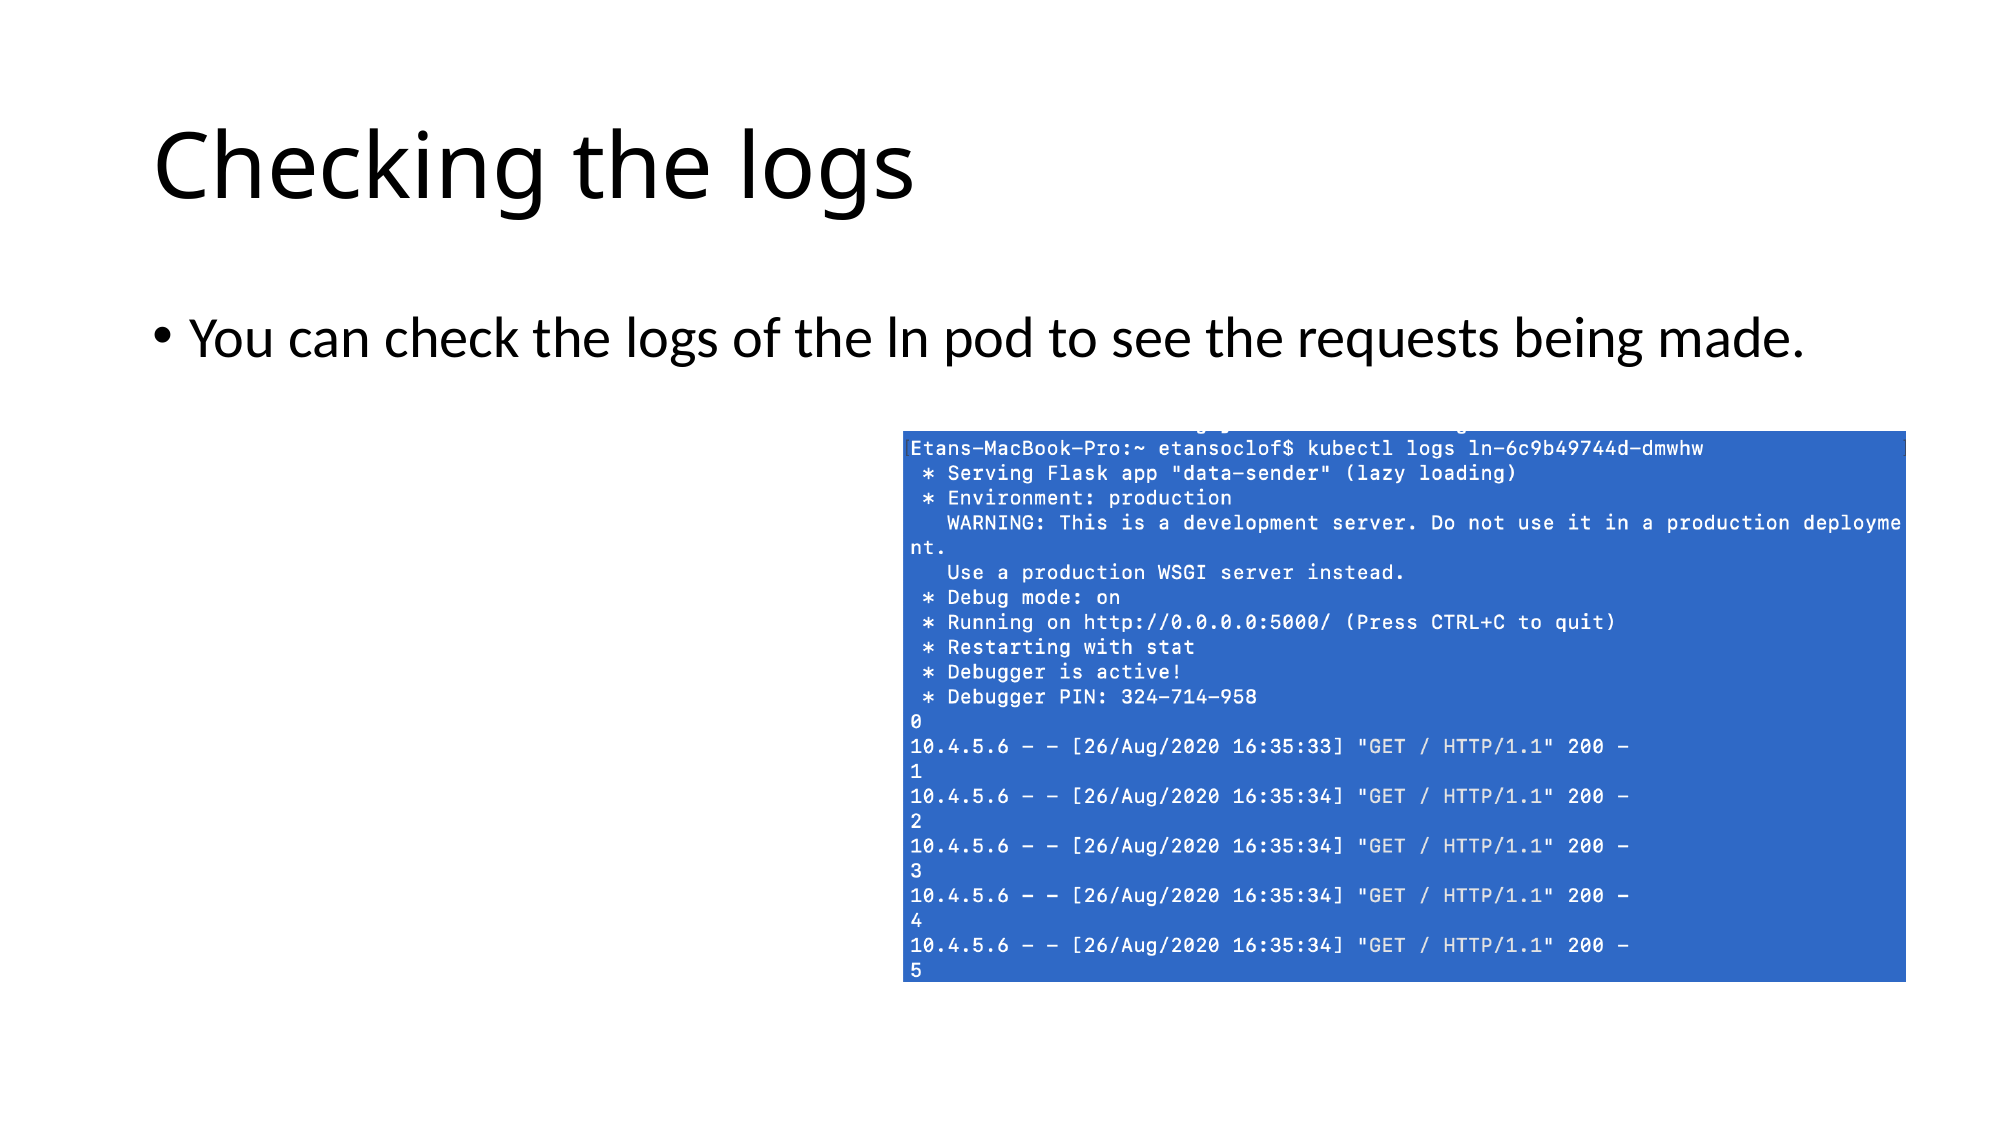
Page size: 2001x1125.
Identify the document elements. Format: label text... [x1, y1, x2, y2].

picture [903, 431, 1906, 982]
title Checking the logs [137, 59, 1863, 278]
list You can check the logs of the ln pod to see the requests being made. [137, 299, 1863, 1014]
